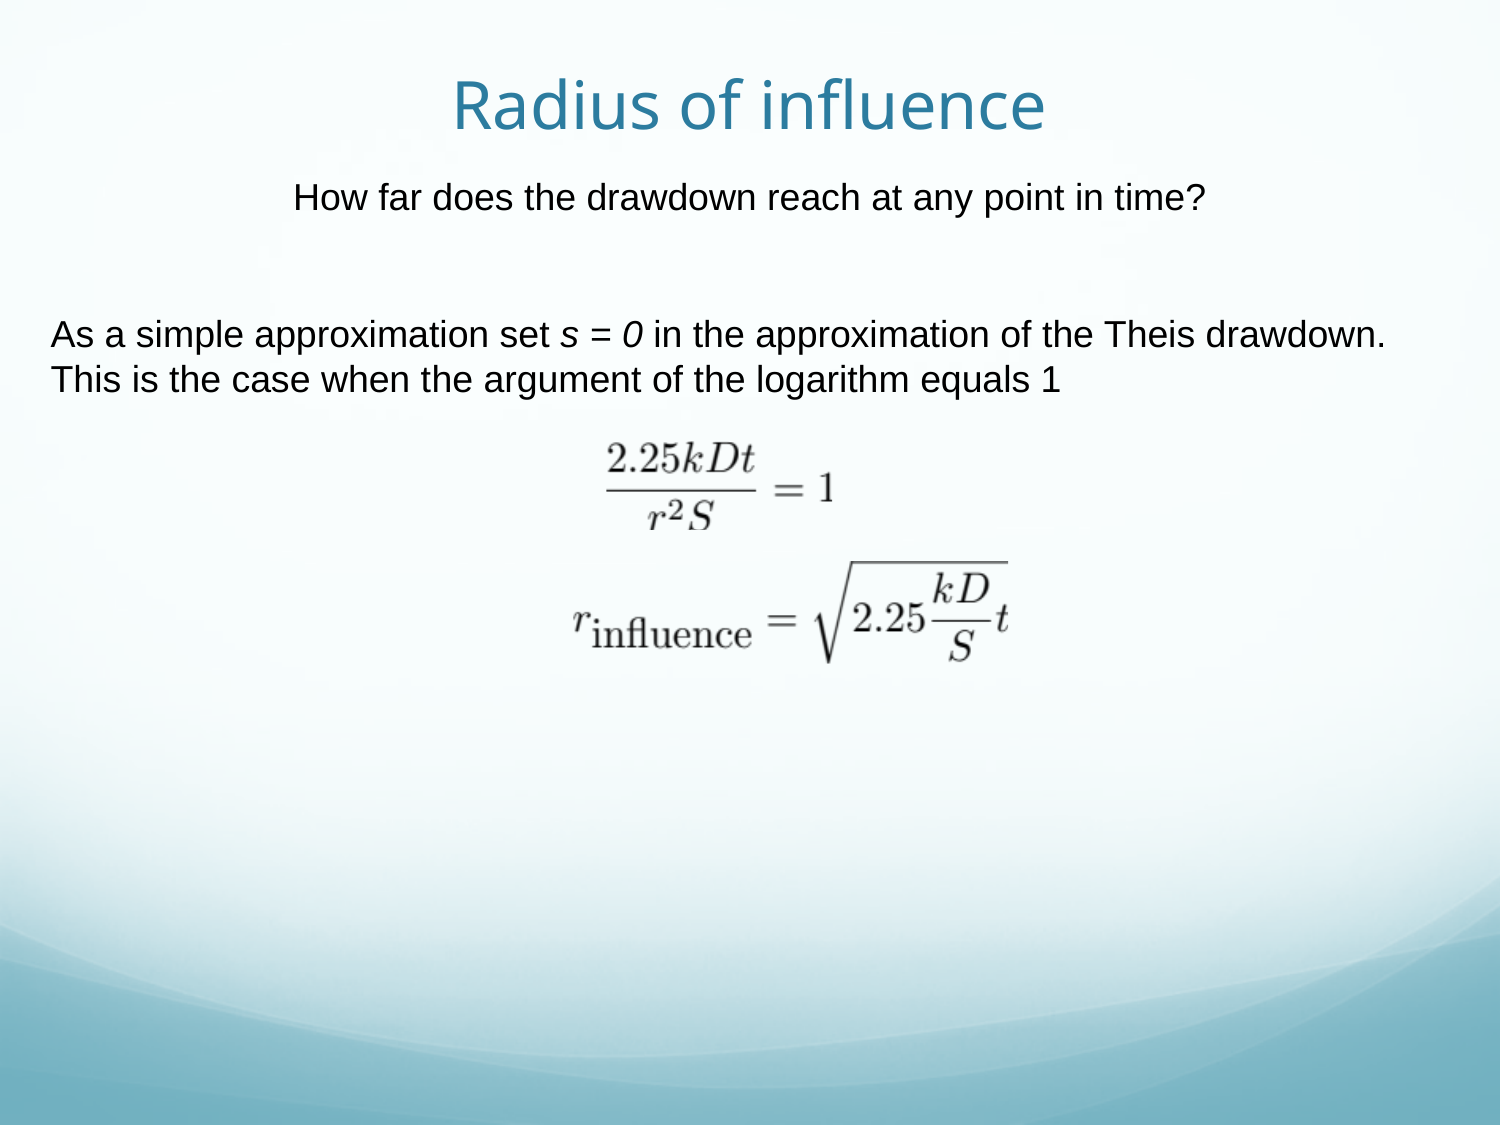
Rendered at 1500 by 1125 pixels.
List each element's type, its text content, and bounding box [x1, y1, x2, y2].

picture [572, 560, 1009, 664]
text_box As a simple approximation set s = 0 in the approximation of the Theis drawdown. This is the case when the argument of the logarithm equals 1 [35, 302, 1402, 408]
picture [604, 441, 833, 530]
text_box How far does the drawdown reach at any point in time? [278, 165, 1222, 225]
title Radius of influence [90, 17, 1410, 150]
